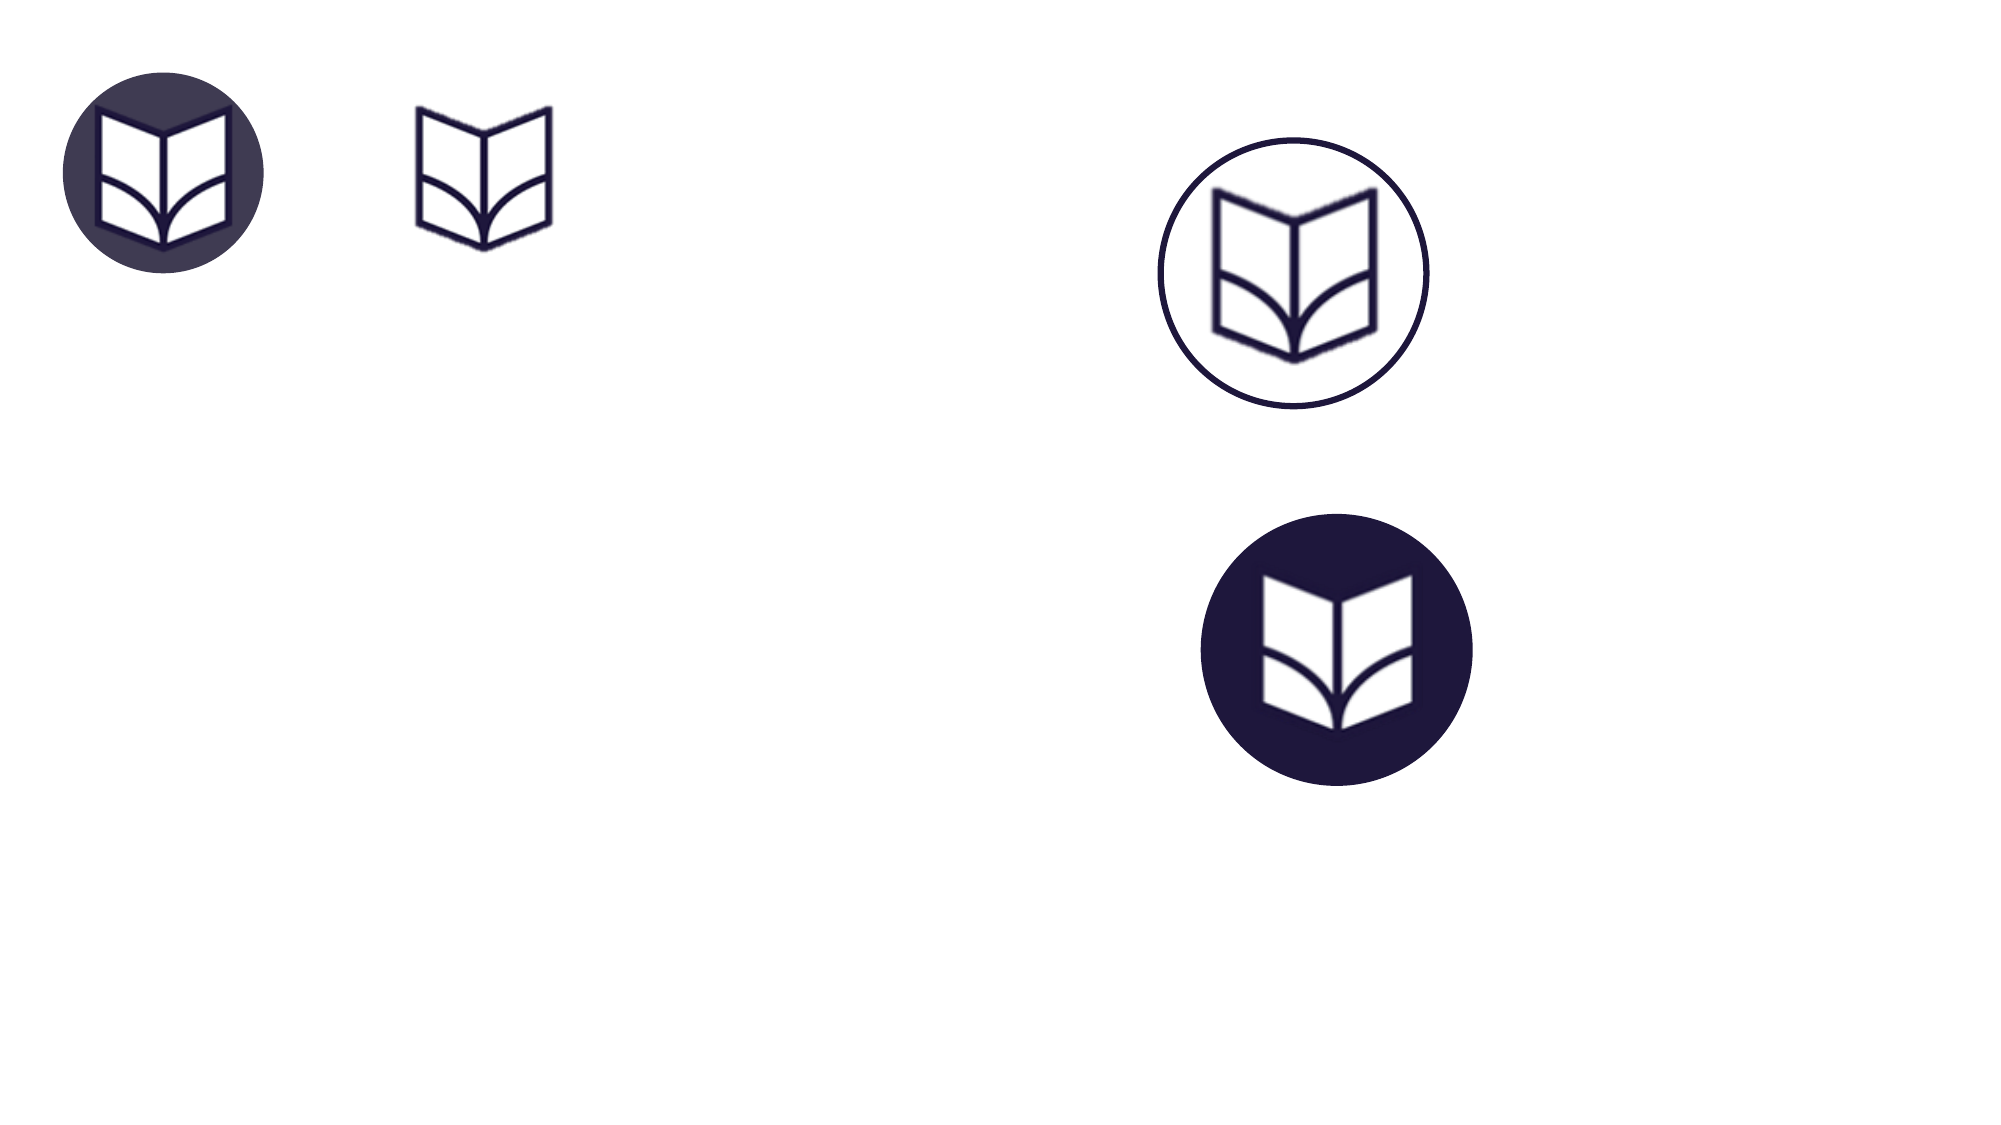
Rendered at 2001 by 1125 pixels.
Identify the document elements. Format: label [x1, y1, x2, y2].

picture [382, 72, 584, 274]
text_box [1160, 140, 1427, 407]
picture [62, 72, 264, 274]
text_box [1203, 516, 1470, 783]
